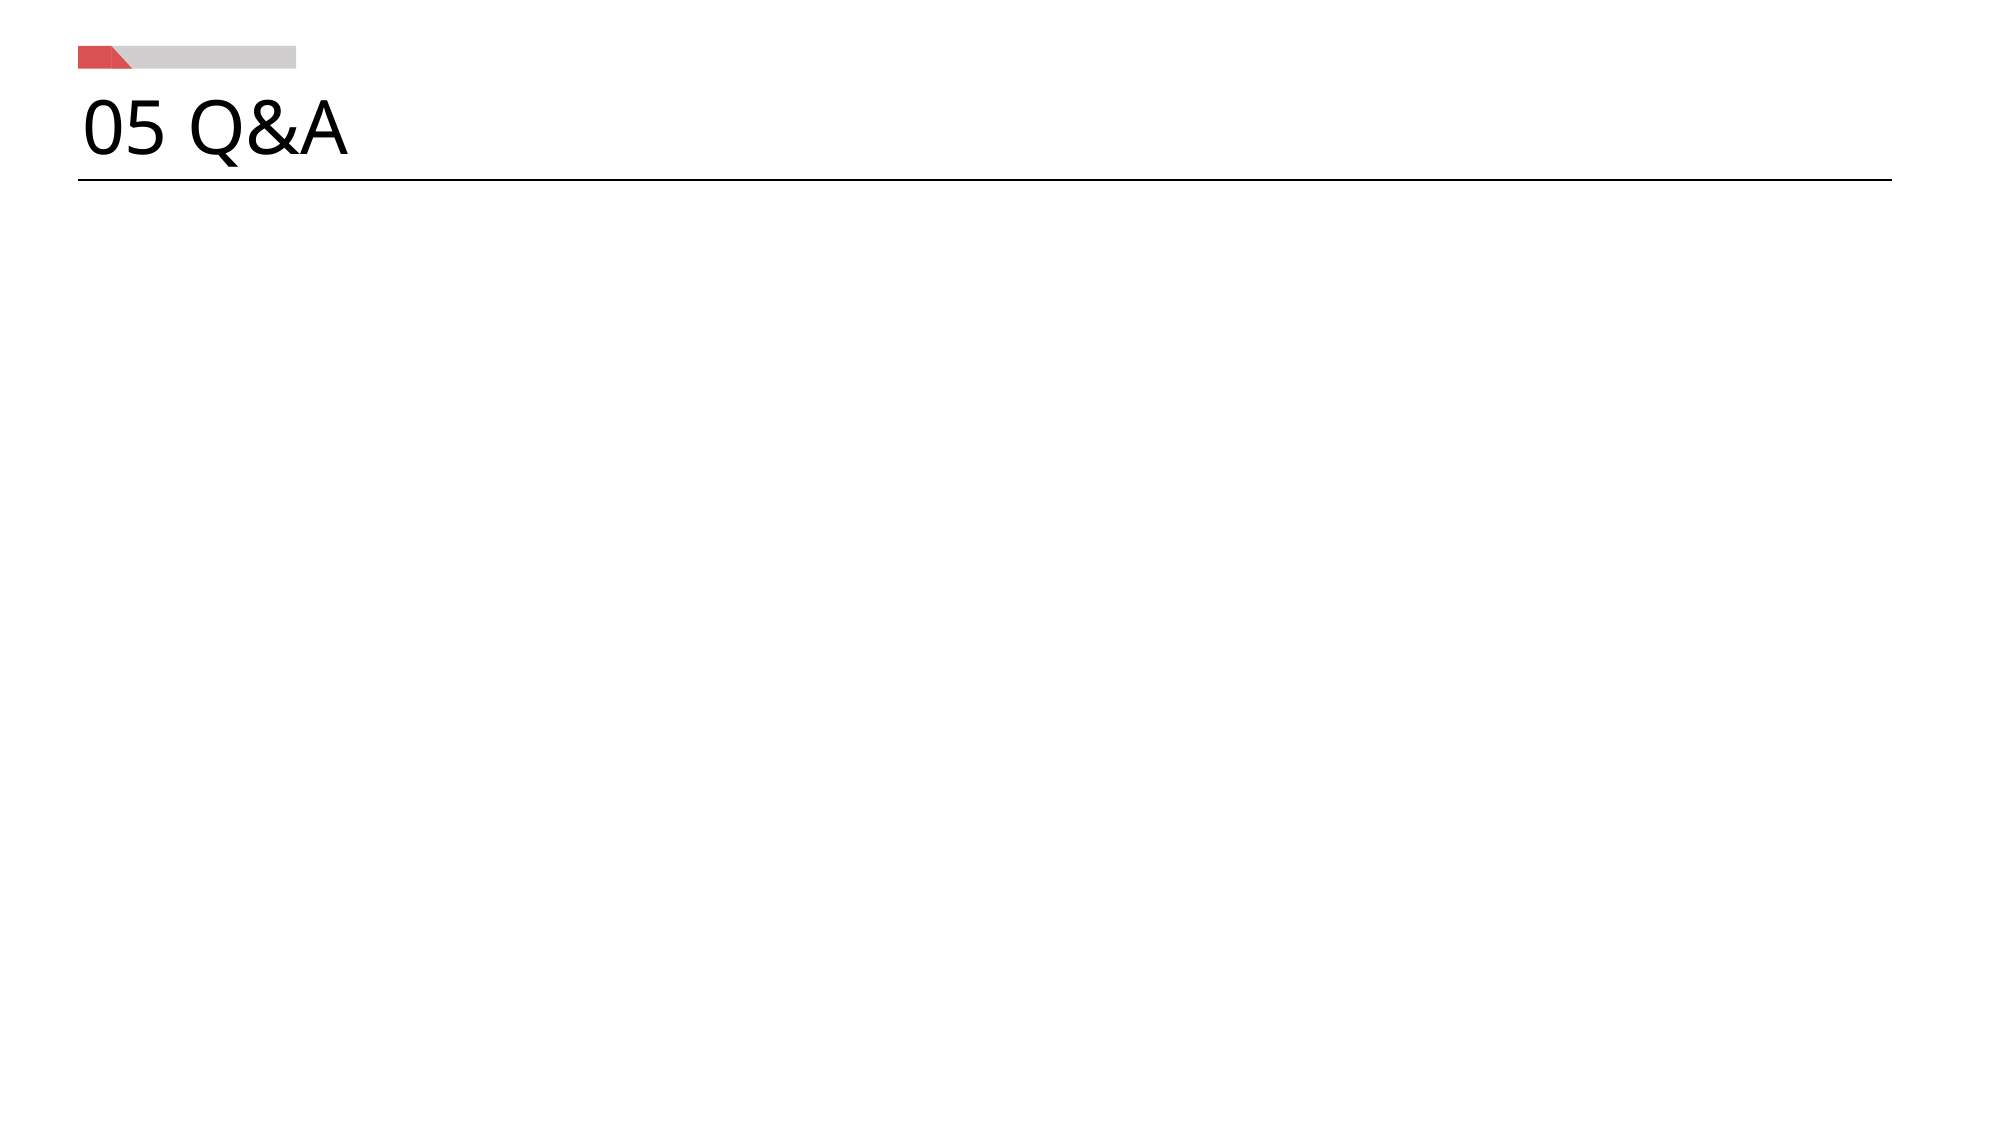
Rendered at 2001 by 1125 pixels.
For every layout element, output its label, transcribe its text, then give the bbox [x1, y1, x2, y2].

text_box 05 Q&A [67, 72, 365, 177]
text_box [77, 45, 297, 69]
